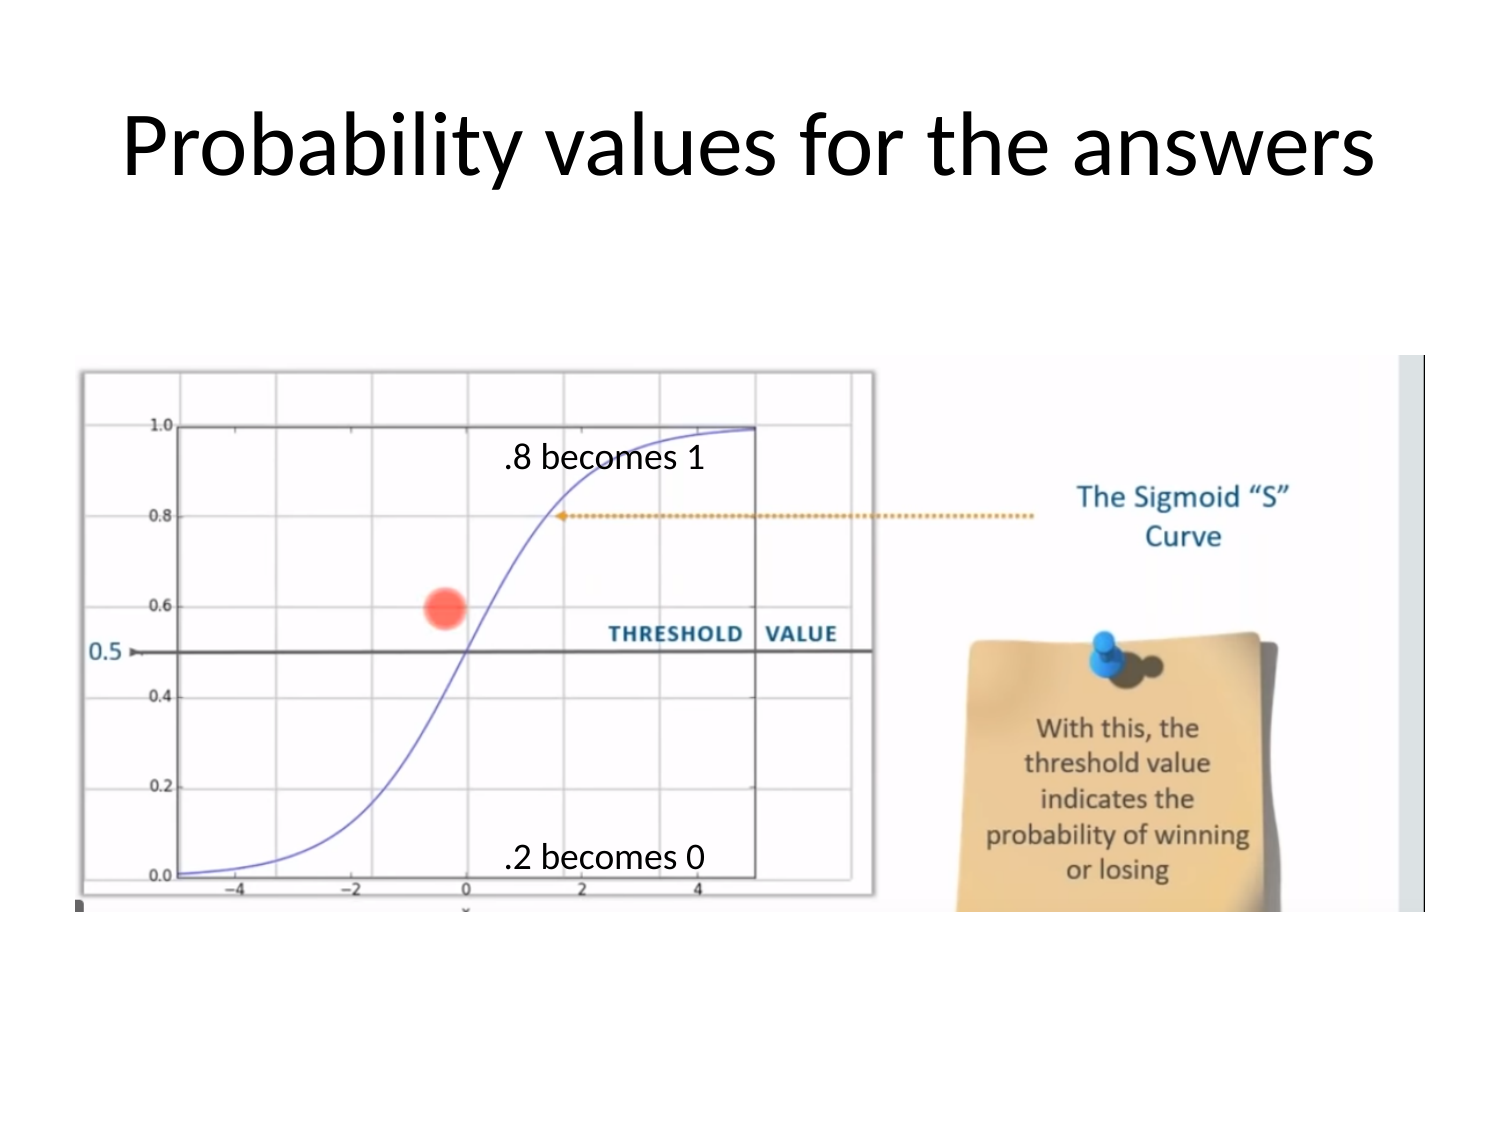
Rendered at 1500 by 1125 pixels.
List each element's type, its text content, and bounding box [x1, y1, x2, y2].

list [74, 355, 1426, 912]
title Probability values for the answers [75, 45, 1425, 233]
